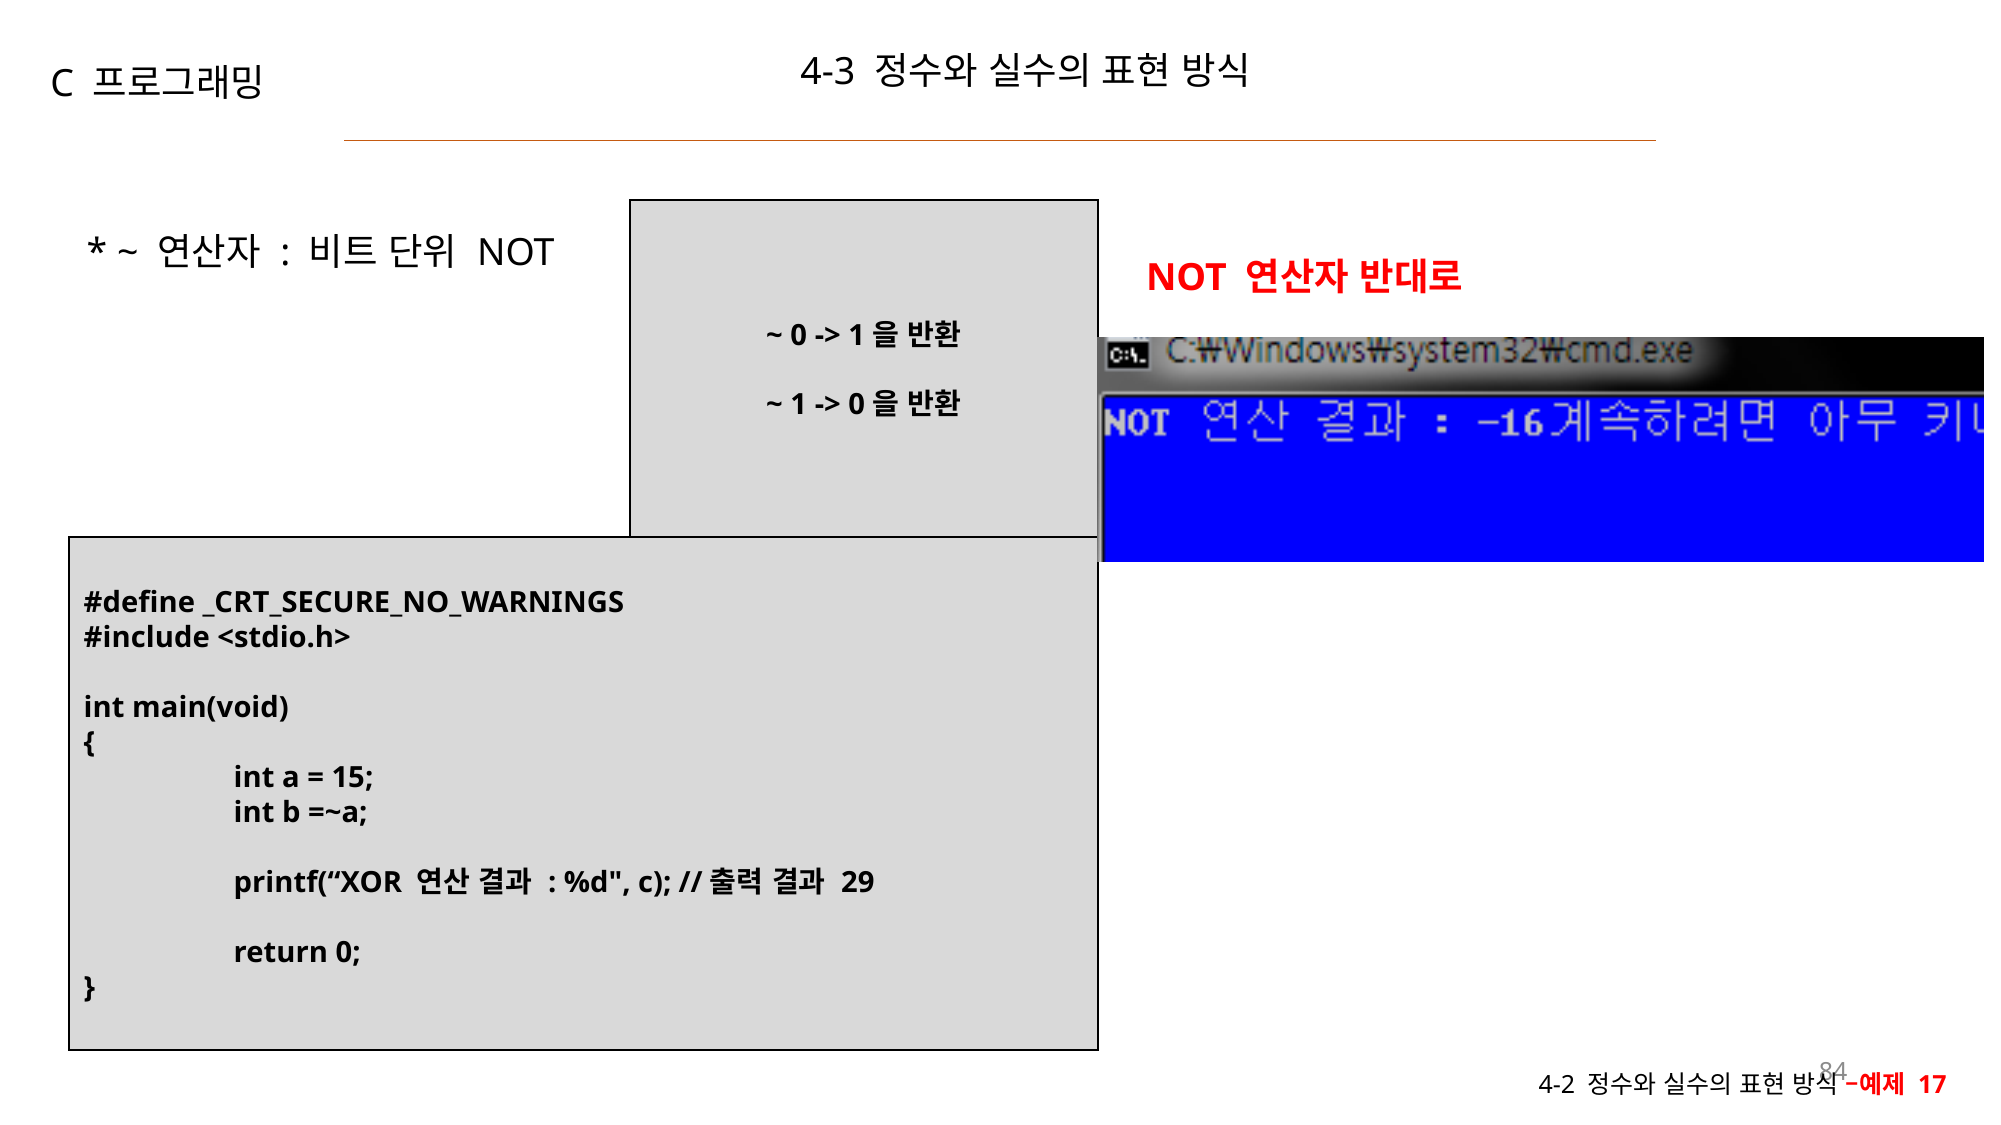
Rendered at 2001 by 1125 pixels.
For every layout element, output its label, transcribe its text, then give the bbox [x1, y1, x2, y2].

text_box NOT 연산자 반대로 [1131, 245, 1489, 306]
text_box #define _CRT_SECURE_NO_WARNINGS #include <stdio.h> int main(void) { int a = 15; int b =~a; printf(“XOR 연산 결과 : %d", c); //출력 결과 29 return 0; } [68, 536, 1099, 1051]
text_box 4-2 정수와 실수의 표현 방식 –예제 17 [1285, 1060, 1962, 1106]
text_box * ~ 연산자 : 비트 단위 NOT [71, 220, 570, 281]
picture [1097, 337, 1984, 562]
text_box ~ 0 -> 1을 반환 ~ 1 -> 0을 반환 [629, 199, 1099, 536]
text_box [29, 40, 1656, 141]
slide_number 84 [1412, 1042, 1863, 1103]
